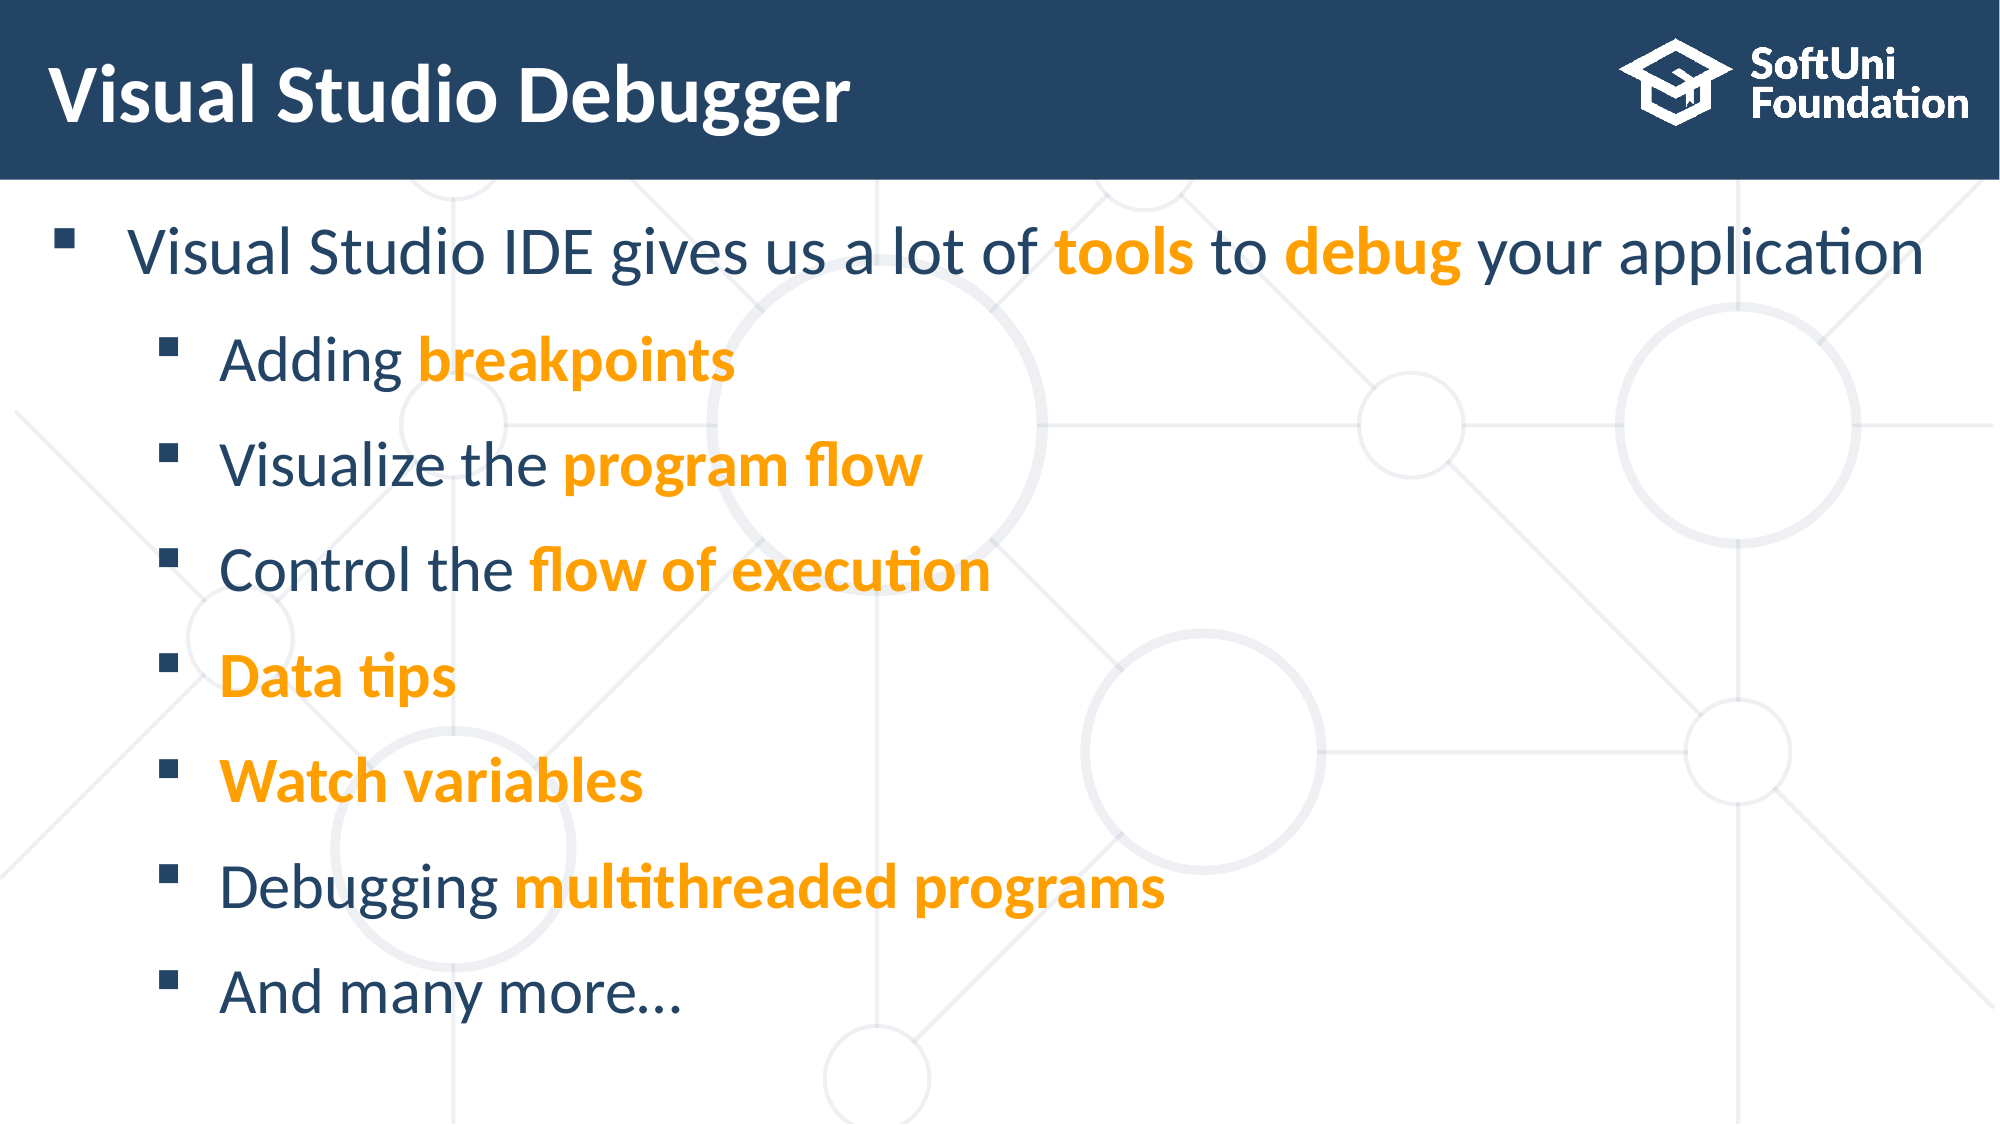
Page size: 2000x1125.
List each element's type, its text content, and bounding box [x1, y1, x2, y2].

list Visual Studio IDE gives us a lot of tools to debug your application Adding breakpoints Visualize the program flow Control the flow of execution Data tips Watch variables Debugging multithreaded programs And many more… [31, 196, 1970, 1050]
picture [1618, 38, 1968, 126]
title Visual Studio Debugger [31, 16, 1591, 162]
